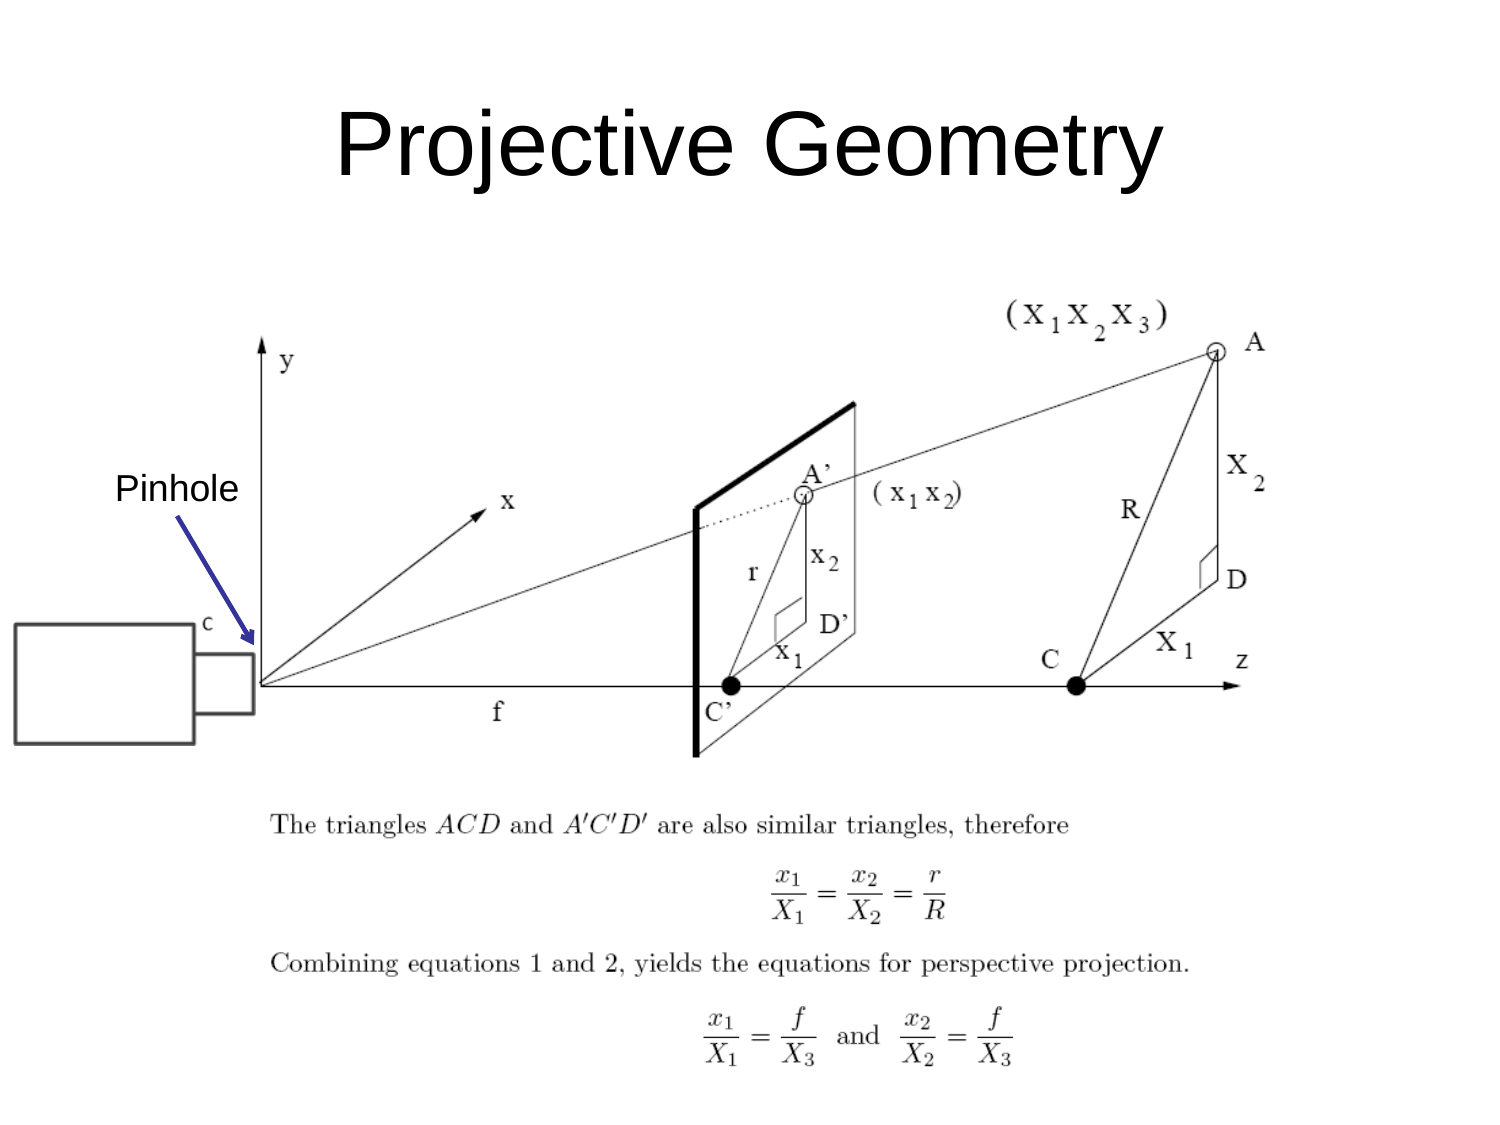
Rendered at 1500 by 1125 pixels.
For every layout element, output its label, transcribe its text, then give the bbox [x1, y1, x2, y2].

picture [253, 798, 1211, 1091]
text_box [176, 516, 255, 646]
title Projective Geometry [75, 45, 1425, 233]
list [189, 267, 1311, 858]
text_box Pinhole [53, 456, 183, 516]
picture [13, 609, 256, 747]
